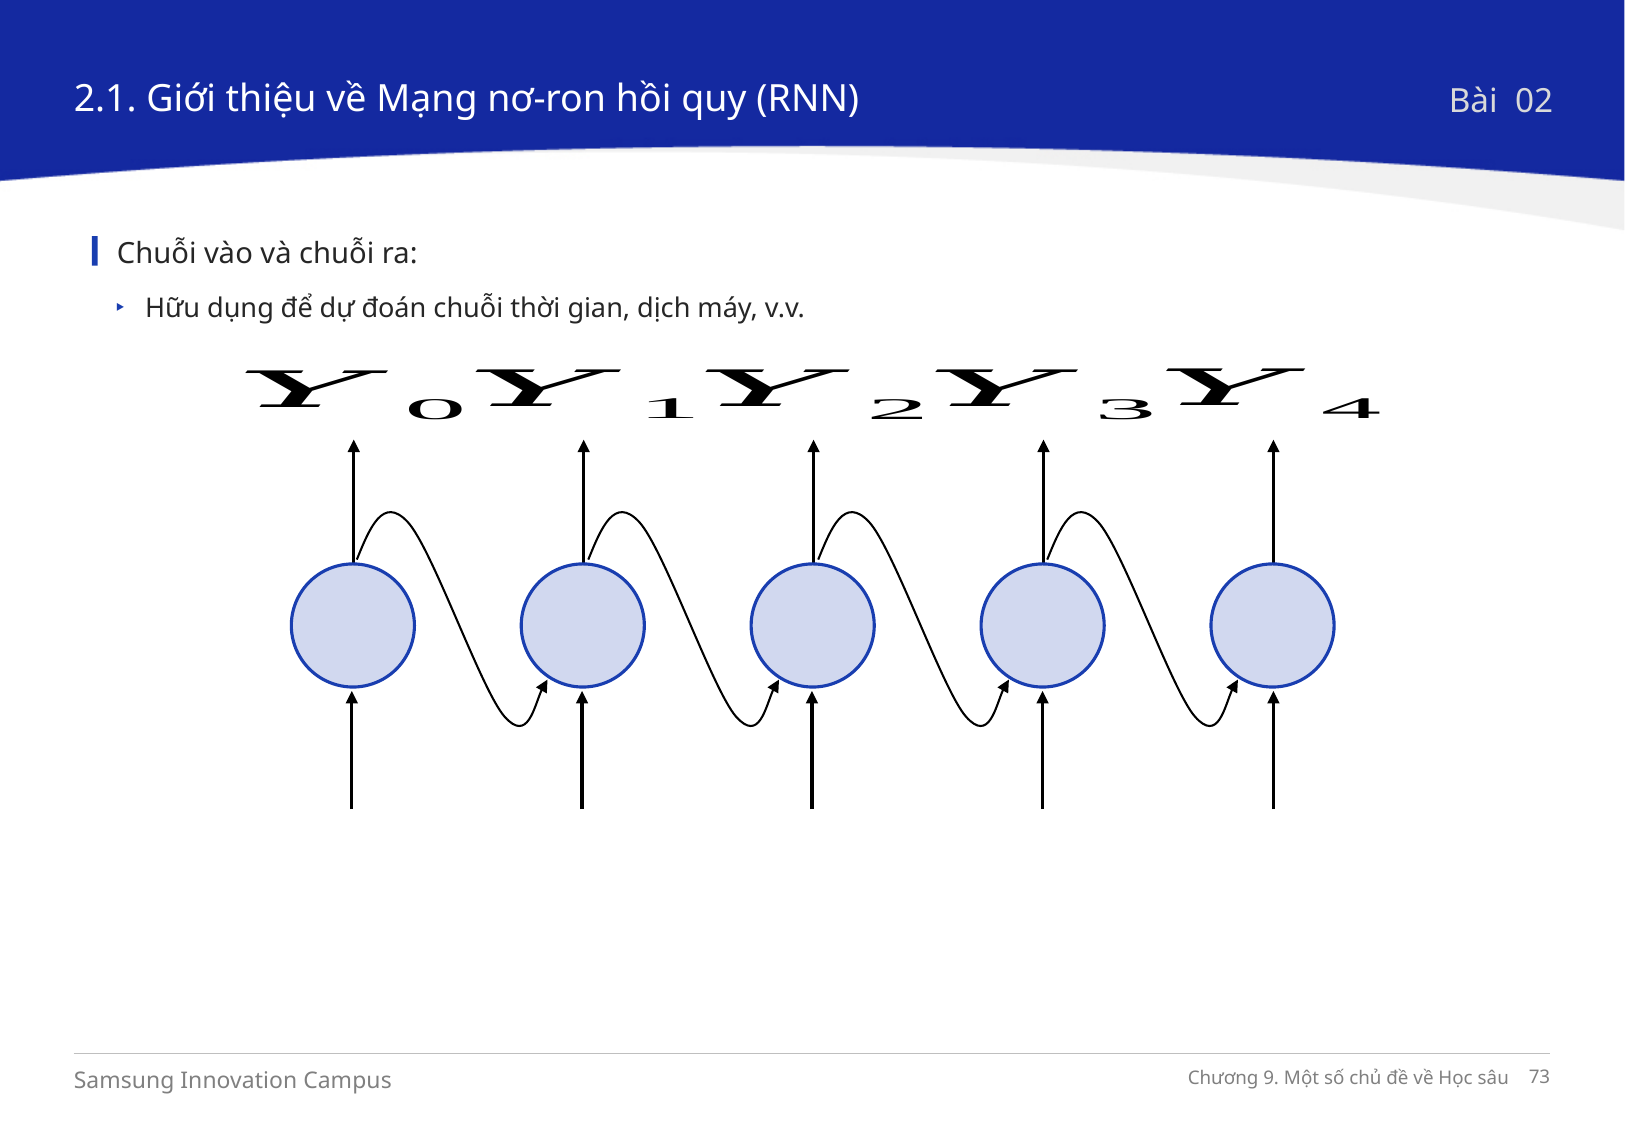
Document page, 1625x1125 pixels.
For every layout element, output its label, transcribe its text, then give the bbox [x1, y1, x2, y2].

picture [0, 0, 1625, 1125]
text_box [981, 563, 1105, 688]
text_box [91, 234, 1533, 270]
text_box Hữu dụng để dự đoán chuỗi thời gian, dịch máy, v.v. [114, 278, 1532, 336]
text_box [751, 563, 875, 688]
text_box [355, 511, 548, 728]
text_box [521, 563, 645, 688]
text_box [1046, 511, 1238, 728]
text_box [73, 73, 1554, 120]
text_box [291, 563, 415, 688]
text_box [587, 511, 779, 728]
text_box [1210, 563, 1335, 688]
text_box [817, 511, 1009, 728]
